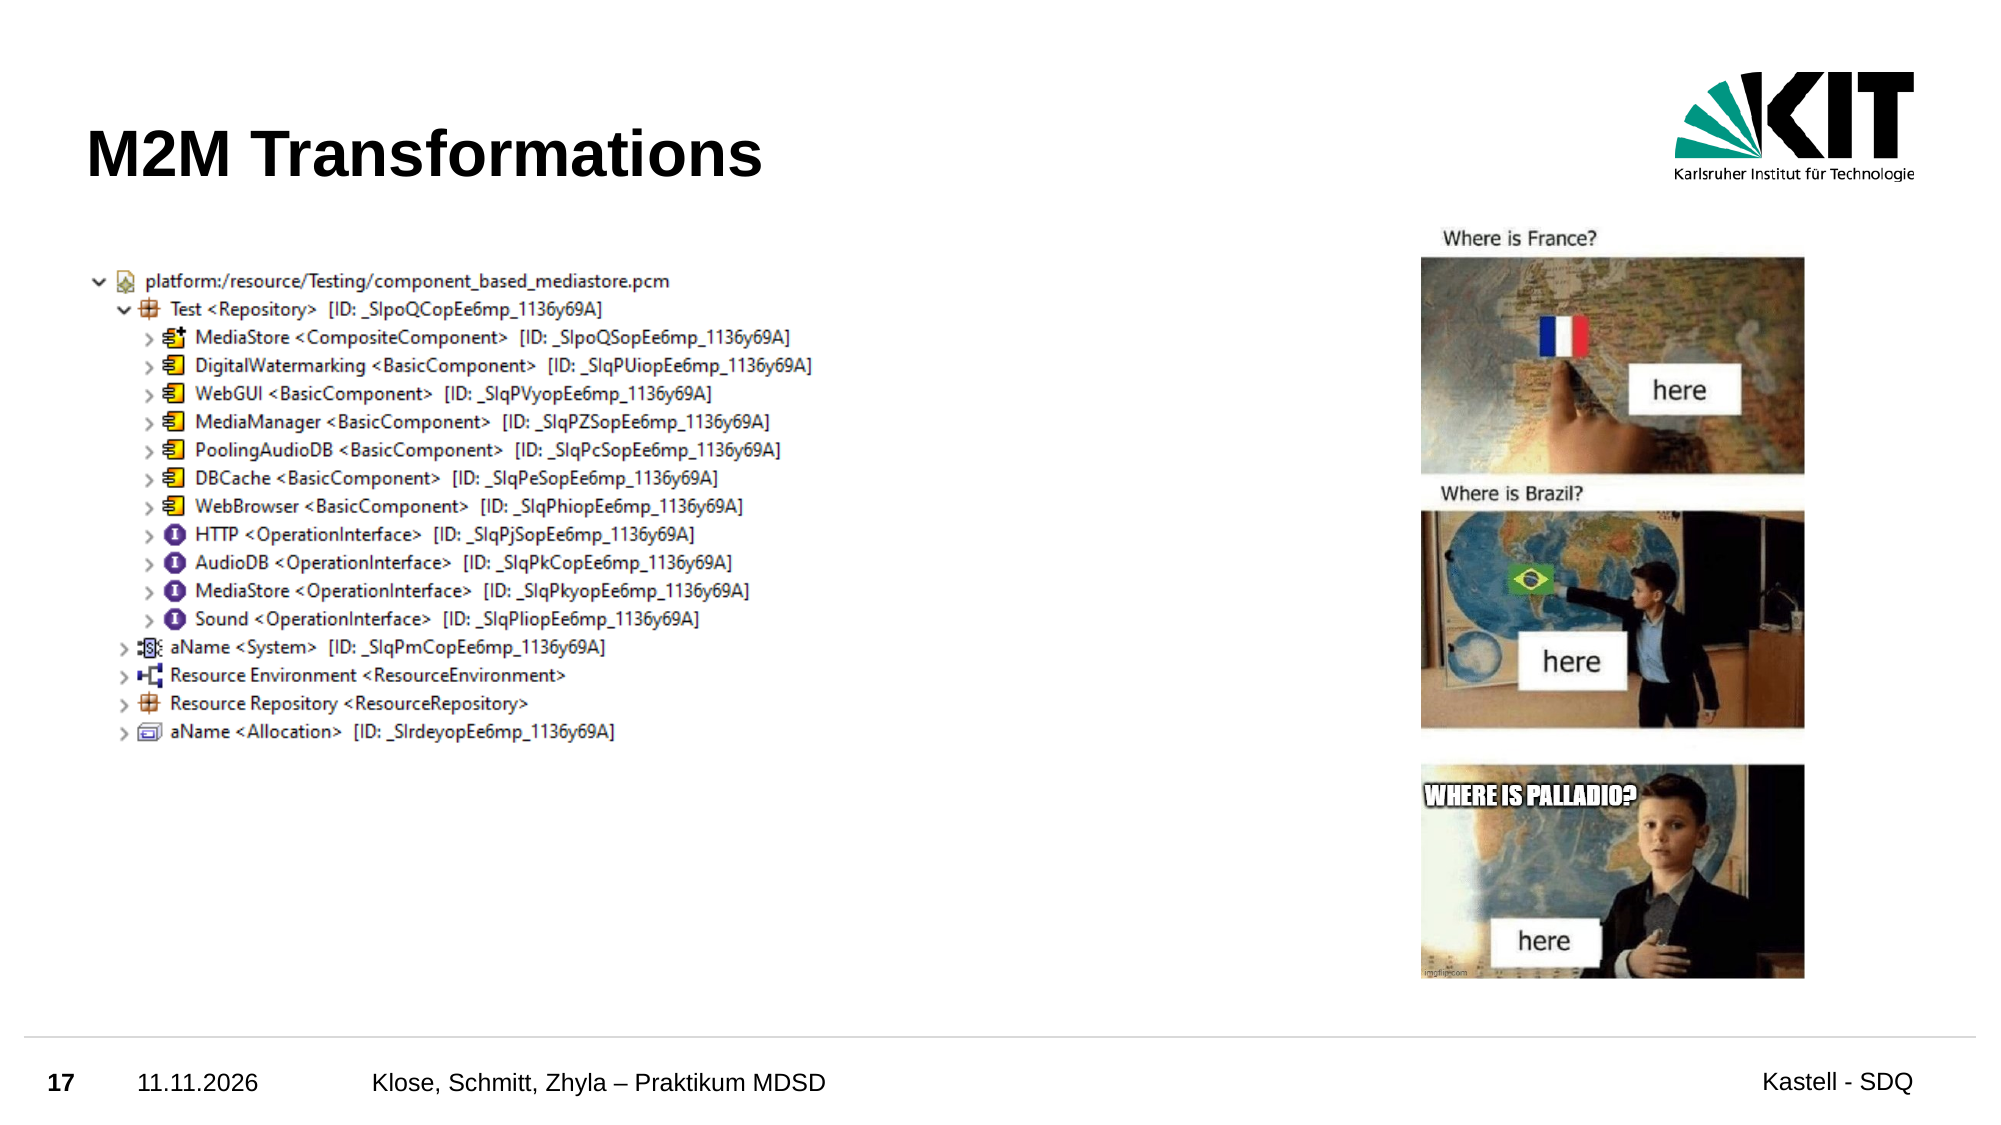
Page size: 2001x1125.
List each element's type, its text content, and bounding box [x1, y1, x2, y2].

title M2M Transformations [86, 64, 1589, 191]
picture [1675, 72, 1914, 182]
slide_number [137, 1038, 362, 1125]
picture [1421, 220, 1805, 979]
slide_number 17 [47, 1038, 119, 1125]
picture [86, 269, 836, 768]
